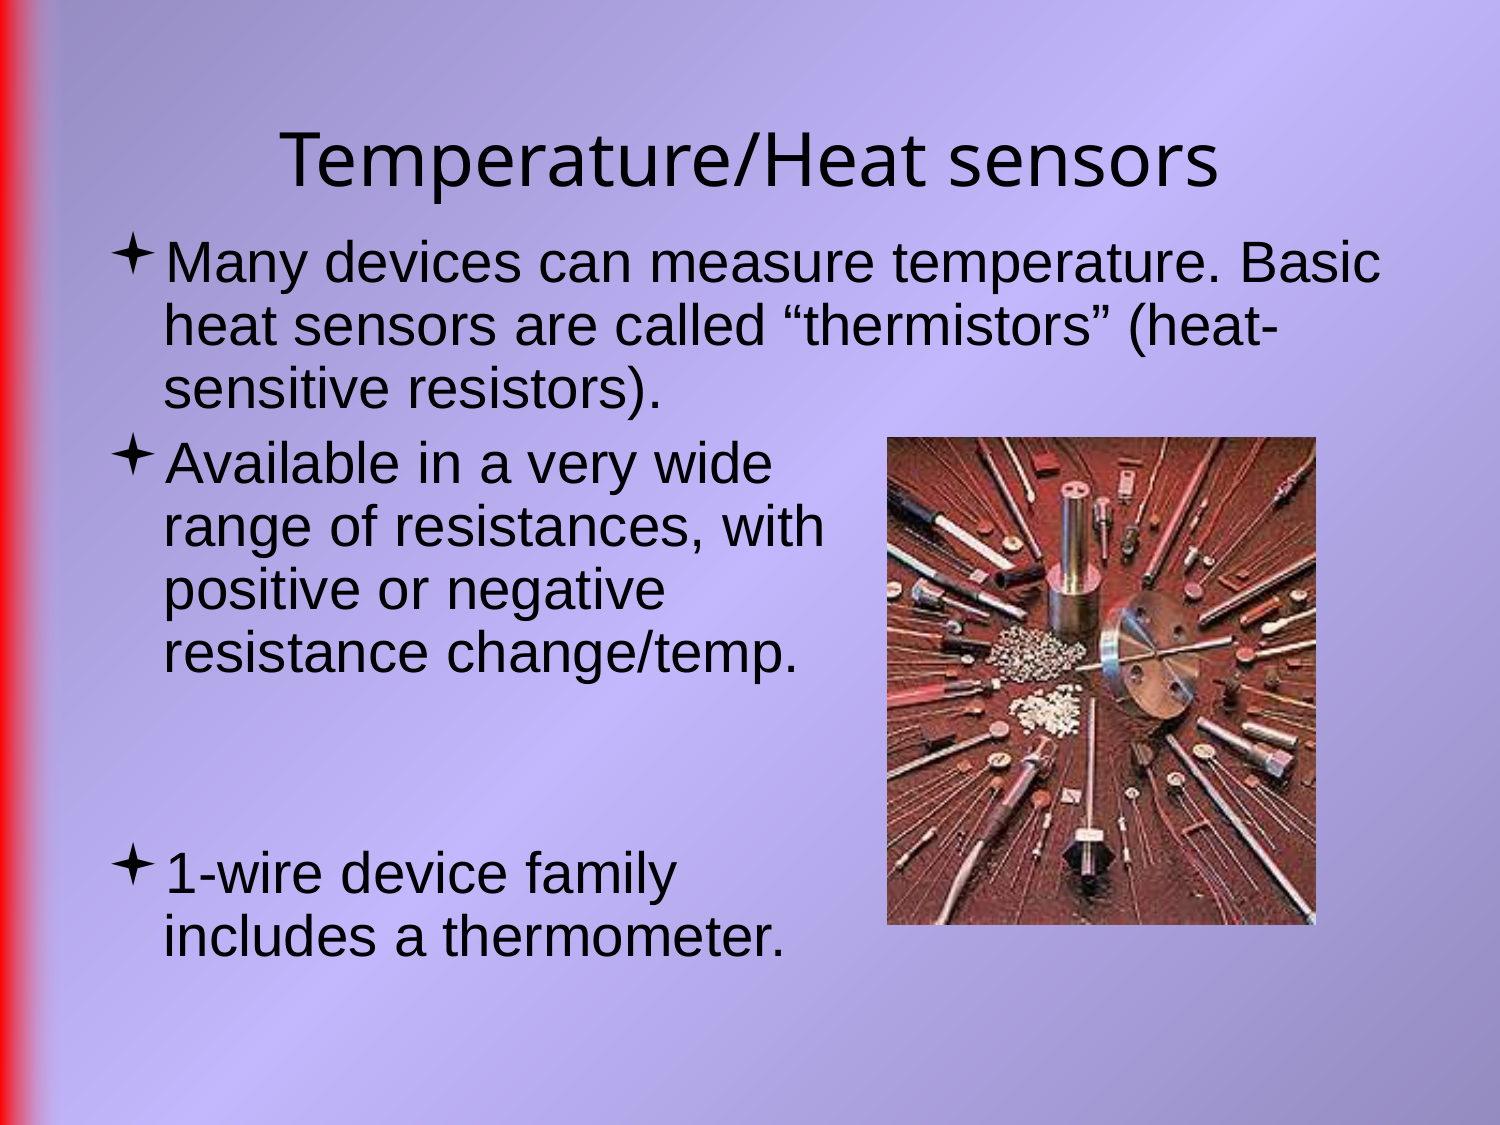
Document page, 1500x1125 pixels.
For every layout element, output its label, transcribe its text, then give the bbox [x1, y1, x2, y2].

picture [887, 437, 1316, 926]
list Many devices can measure temperature. Basic heat sensors are called “thermistors” (heat-sensitive resistors). Available in a very wide range of resistances, with positive or negative resistance change/temp. 1-wire device family includes a thermometer. [99, 224, 1451, 1063]
title Temperature/Heat sensors [111, 74, 1388, 224]
